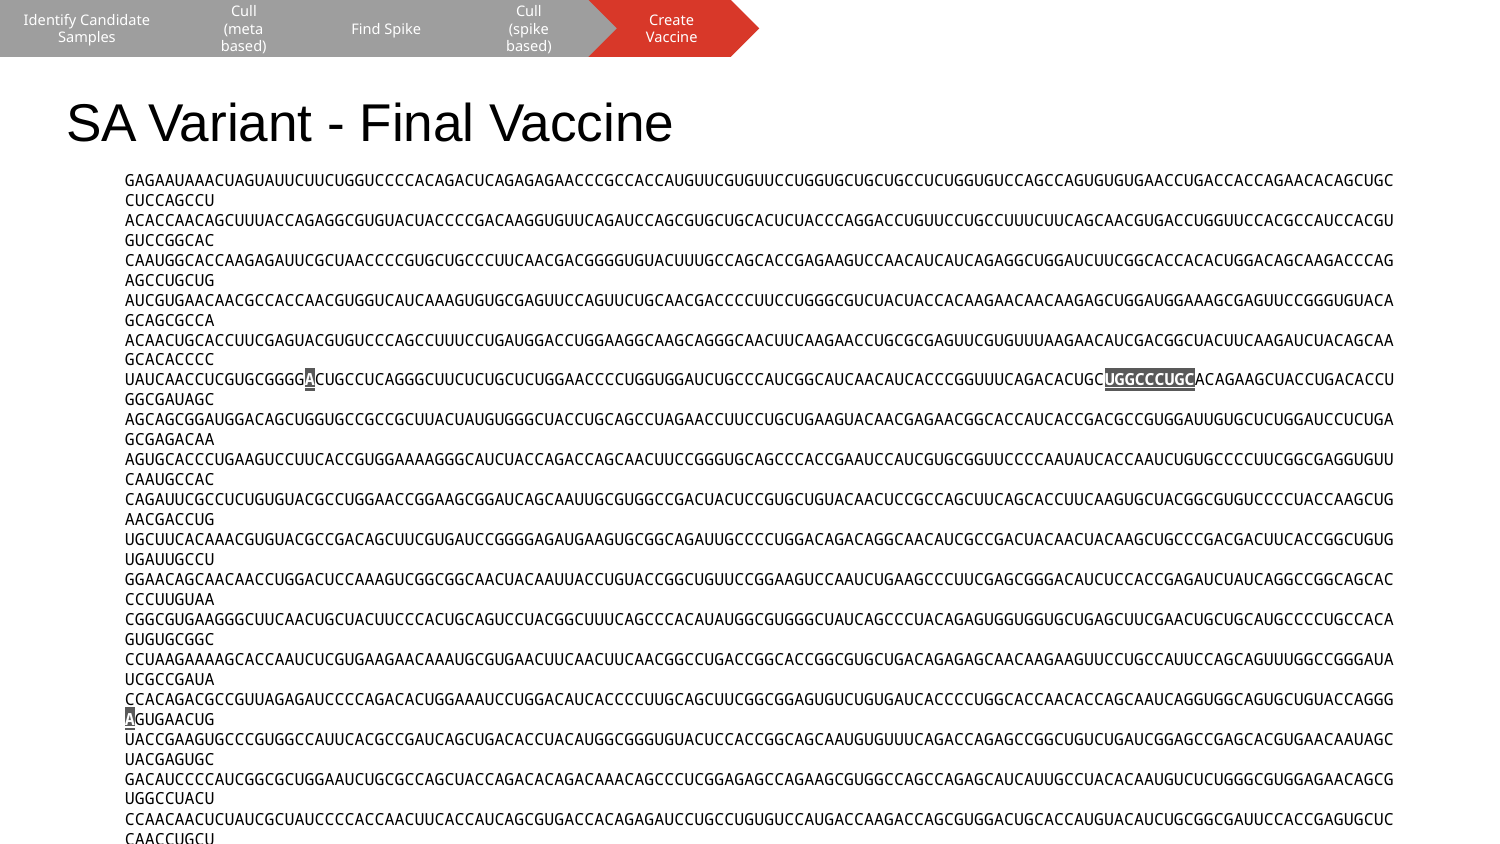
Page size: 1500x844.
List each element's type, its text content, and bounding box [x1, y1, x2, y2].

text_box GAGAAUAAACUAGUAUUCUUCUGGUCCCCACAGACUCAGAGAGAACCCGCCACCAUGUUCGUGUUCCUGGUGCUGCUGCCUCUGGUGUCCAGCCAGUGUGUGAACCUGACCACCAGAACACAGCUGCCUCCAGCCU ACACCAACAGCUUUACCAGAGGCGUGUACUACCCCGACAAGGUGUUCAGAUCCAGCGUGCUGCACUCUACCCAGGACCUGUUCCUGCCUUUCUUCAGCAACGUGACCUGGUUCCACGCCAUCCACGUGUCCGGCAC CAAUGGCACCAAGAGAUUCGCUAACCCCGUGCUGCCCUUCAACGACGGGGUGUACUUUGCCAGCACCGAGAAGUCCAACAUCAUCAGAGGCUGGAUCUUCGGCACCACACUGGACAGCAAGACCCAGAGCCUGCUG AUCGUGAACAACGCCACCAACGUGGUCAUCAAAGUGUGCGAGUUCCAGUUCUGCAACGACCCCUUCCUGGGCGUCUACUACCACAAGAACAACAAGAGCUGGAUGGAAAGCGAGUUCCGGGUGUACAGCAGCGCCA ACAACUGCACCUUCGAGUACGUGUCCCAGCCUUUCCUGAUGGACCUGGAAGGCAAGCAGGGCAACUUCAAGAACCUGCGCGAGUUCGUGUUUAAGAACAUCGACGGCUACUUCAAGAUCUACAGCAAGCACACCCC UAUCAACCUCGUGCGGGGACUGCCUCAGGGCUUCUCUGCUCUGGAACCCCUGGUGGAUCUGCCCAUCGGCAUCAACAUCACCCGGUUUCAGACACUGCUGGCCCUGCACAGAAGCUACCUGACACCUGGCGAUAGC AGCAGCGGAUGGACAGCUGGUGCCGCCGCUUACUAUGUGGGCUACCUGCAGCCUAGAACCUUCCUGCUGAAGUACAACGAGAACGGCACCAUCACCGACGCCGUGGAUUGUGCUCUGGAUCCUCUGAGCGAGACAA AGUGCACCCUGAAGUCCUUCACCGUGGAAAAGGGCAUCUACCAGACCAGCAACUUCCGGGUGCAGCCCACCGAAUCCAUCGUGCGGUUCCCCAAUAUCACCAAUCUGUGCCCCUUCGGCGAGGUGUUCAAUGCCAC CAGAUUCGCCUCUGUGUACGCCUGGAACCGGAAGCGGAUCAGCAAUUGCGUGGCCGACUACUCCGUGCUGUACAACUCCGCCAGCUUCAGCACCUUCAAGUGCUACGGCGUGUCCCCUACCAAGCUGAACGACCUG UGCUUCACAAACGUGUACGCCGACAGCUUCGUGAUCCGGGGAGAUGAAGUGCGGCAGAUUGCCCCUGGACAGACAGGCAACAUCGCCGACUACAACUACAAGCUGCCCGACGACUUCACCGGCUGUGUGAUUGCCU GGAACAGCAACAACCUGGACUCCAAAGUCGGCGGCAACUACAAUUACCUGUACCGGCUGUUCCGGAAGUCCAAUCUGAAGCCCUUCGAGCGGGACAUCUCCACCGAGAUCUAUCAGGCCGGCAGCACCCCUUGUAA CGGCGUGAAGGGCUUCAACUGCUACUUCCCACUGCAGUCCUACGGCUUUCAGCCCACAUAUGGCGUGGGCUAUCAGCCCUACAGAGUGGUGGUGCUGAGCUUCGAACUGCUGCAUGCCCCUGCCACAGUGUGCGGC CCUAAGAAAAGCACCAAUCUCGUGAAGAACAAAUGCGUGAACUUCAACUUCAACGGCCUGACCGGCACCGGCGUGCUGACAGAGAGCAACAAGAAGUUCCUGCCAUUCCAGCAGUUUGGCCGGGAUAUCGCCGAUA CCACAGACGCCGUUAGAGAUCCCCAGACACUGGAAAUCCUGGACAUCACCCCUUGCAGCUUCGGCGGAGUGUCUGUGAUCACCCCUGGCACCAACACCAGCAAUCAGGUGGCAGUGCUGUACCAGGGAGUGAACUG UACCGAAGUGCCCGUGGCCAUUCACGCCGAUCAGCUGACACCUACAUGGCGGGUGUACUCCACCGGCAGCAAUGUGUUUCAGACCAGAGCCGGCUGUCUGAUCGGAGCCGAGCACGUGAACAAUAGCUACGAGUGC GACAUCCCCAUCGGCGCUGGAAUCUGCGCCAGCUACCAGACACAGACAAACAGCCCUCGGAGAGCCAGAAGCGUGGCCAGCCAGAGCAUCAUUGCCUACACAAUGUCUCUGGGCGUGGAGAACAGCGUGGCCUACU CCAACAACUCUAUCGCUAUCCCCACCAACUUCACCAUCAGCGUGACCACAGAGAUCCUGCCUGUGUCCAUGACCAAGACCAGCGUGGACUGCACCAUGUACAUCUGCGGCGAUUCCACCGAGUGCUCCAACCUGCU GCUGCAGUACGGCAGCUUCUGCACCCAGCUGAAUAGAGCCCUGACAGGGAUCGCCGUGGAACAGGACAAGAACACCCAAGAGGUGUUCGCCCAAGUGAAGCAGAUCUACAAGACCCCUCCUAUCAAGGACUUCGGC GGCUUCAAUUUCAGCCAGAUUCUGCCCGAUCCUAGCAAGCCCAGCAAGCGGAGCUUCAUCGAGGACCUGCUGUUCAACAAAGUGACACUGGCCGACGCCGGCUUCAUCAAGCAGUAUGGCGAUUGUCUGGGCGACA UUGCCGCCAGGGAUCUGAUUUGCGCCCAGAAGUUUAACGGACUGACAGUGCUGCCUCCUCUGCUGACCGAUGAGAUGAUCGCCCAGUACACAUCUGCCCUGCUGGCCGGCACAAUCACAAGCGGCUGGACAUUUGG AGCAGGCGCCGCUCUGCAGAUCCCCUUUGCUAUGCAGAUGGCCUACCGGUUCAACGGCAUCGGAGUGACCCAGAAUGUGCUGUACGAGAACCAGAAGCUGAUCGCCAACCAGUUCAACAGCGCCAUCGGCAAGAUC CAGGACAGCCUGAGCAGCACAGCAAGCGCCCUGGGAAAGCUGCAGGACGUGGUCAACCAGAAUGCCCAGGCACUGAACACCCUGGUCAAGCAGCUGUCCUCCAACUUCGGCGCCAUCAGCUCUGUGCUGAACGAUA UCCUGAGCAGACUGGACCCUCCUGAGGCCGAGGUGCAGAUCGACAGACUGAUCACAGGCAGACUGCAGAGCCUCCAGACAUACGUGACCCAGCAGCUGAUCAGAGCCGCCGAGAUUAGAGCCUCUGCCAAUCUGGC CGCCACCAAGAUGUCUGAGUGUGUGCUGGGCCAGAGCAAGAGAGUGGACUUUUGCGGCAAGGGCUACCACCUGAUGAGCUUCCCUCAGUCUGCCCCUCACGGCGUGGUGUUUCUGCACGUGACAUAUGUGCCCGCU CAAGAGAAGAAUUUCACCACCGCUCCAGCCAUCUGCCACGACGGCAAAGCCCACUUUCCUAGAGAAGGCGUGUUCGUGUCCAACGGCACCCAUUGGUUCGUGACACAGCGGAACUUCUACGAGCCCCAGAUCAUCA CCACCGACAACACCUUCGUGUCUGGCAACUGCGACGUCGUGAUCGGCAUUGUGAACAAUACCGUGUACGACCCUCUGCAGCCCGAGCUGGACAGCUUCAAAGAGGAACUGGACAAGUACUUUAAGAACCACACAAG CCCCGACGUGGACCUGGGCGAUAUCAGCGGAAUCAAUGCCAGCGUCGUGAACAUCCAGAAAGAGAUCGACCGGCUGAACGAGGUGGCCAAGAAUCUGAACGAGAGCCUGAUCGACCUGCAAGAACUGGGGAAGUAC GAGCAGUACAUCAAGUGGCCCUGGUACAUCUGGCUGGGCUUUAUCGCCGGACUGAUUGCCAUCGUGAUGGUCACAAUCAUGCUGUGUUGCAUGACCAGCUGCUGUAGCUGCCUGAAGGGCUGUUGUAGCUGUGGCA GCUGCUGCAAGUUCGACGAGGACGAUUCUGAGCCCGUGCUGAAGGGCGUGAAACUGCACUACACAUGAUGACUCGAGCUGGUACUGCAUGCACGCAAUGCUAGCUGCCCCUUUCCCGUCCUGGGUACCCCGAGUCU CCCCCGACCUCGGGUCCCAGGUAUGCUCCCACCUCCACCUGCCCCACUCACCACCUCUGCUAGUUCCAGACACCUCCCAAGCACGCAGCAAUGCAGCUCAAAACGCUUAGCCUAGCCACACCCCCACGGGAAACAG CAGUGAUUAACCUUUAGCAAUAAACGAAAGUUUAACUAAGCUAUACUAACCCCAGGGUUGGUCAAUUUCGUGCCAGCCACACCCUGGAGCUAGCA [109, 154, 1416, 844]
text_box Cull (spike based) [441, 0, 617, 57]
text_box Find Spike [298, 0, 469, 57]
text_box Identify Candidate Samples [0, 0, 183, 57]
text_box Create Vaccine [590, 0, 760, 57]
title SA Variant - Final Vaccine [51, 72, 1449, 167]
text_box Cull (meta based) [156, 0, 326, 57]
